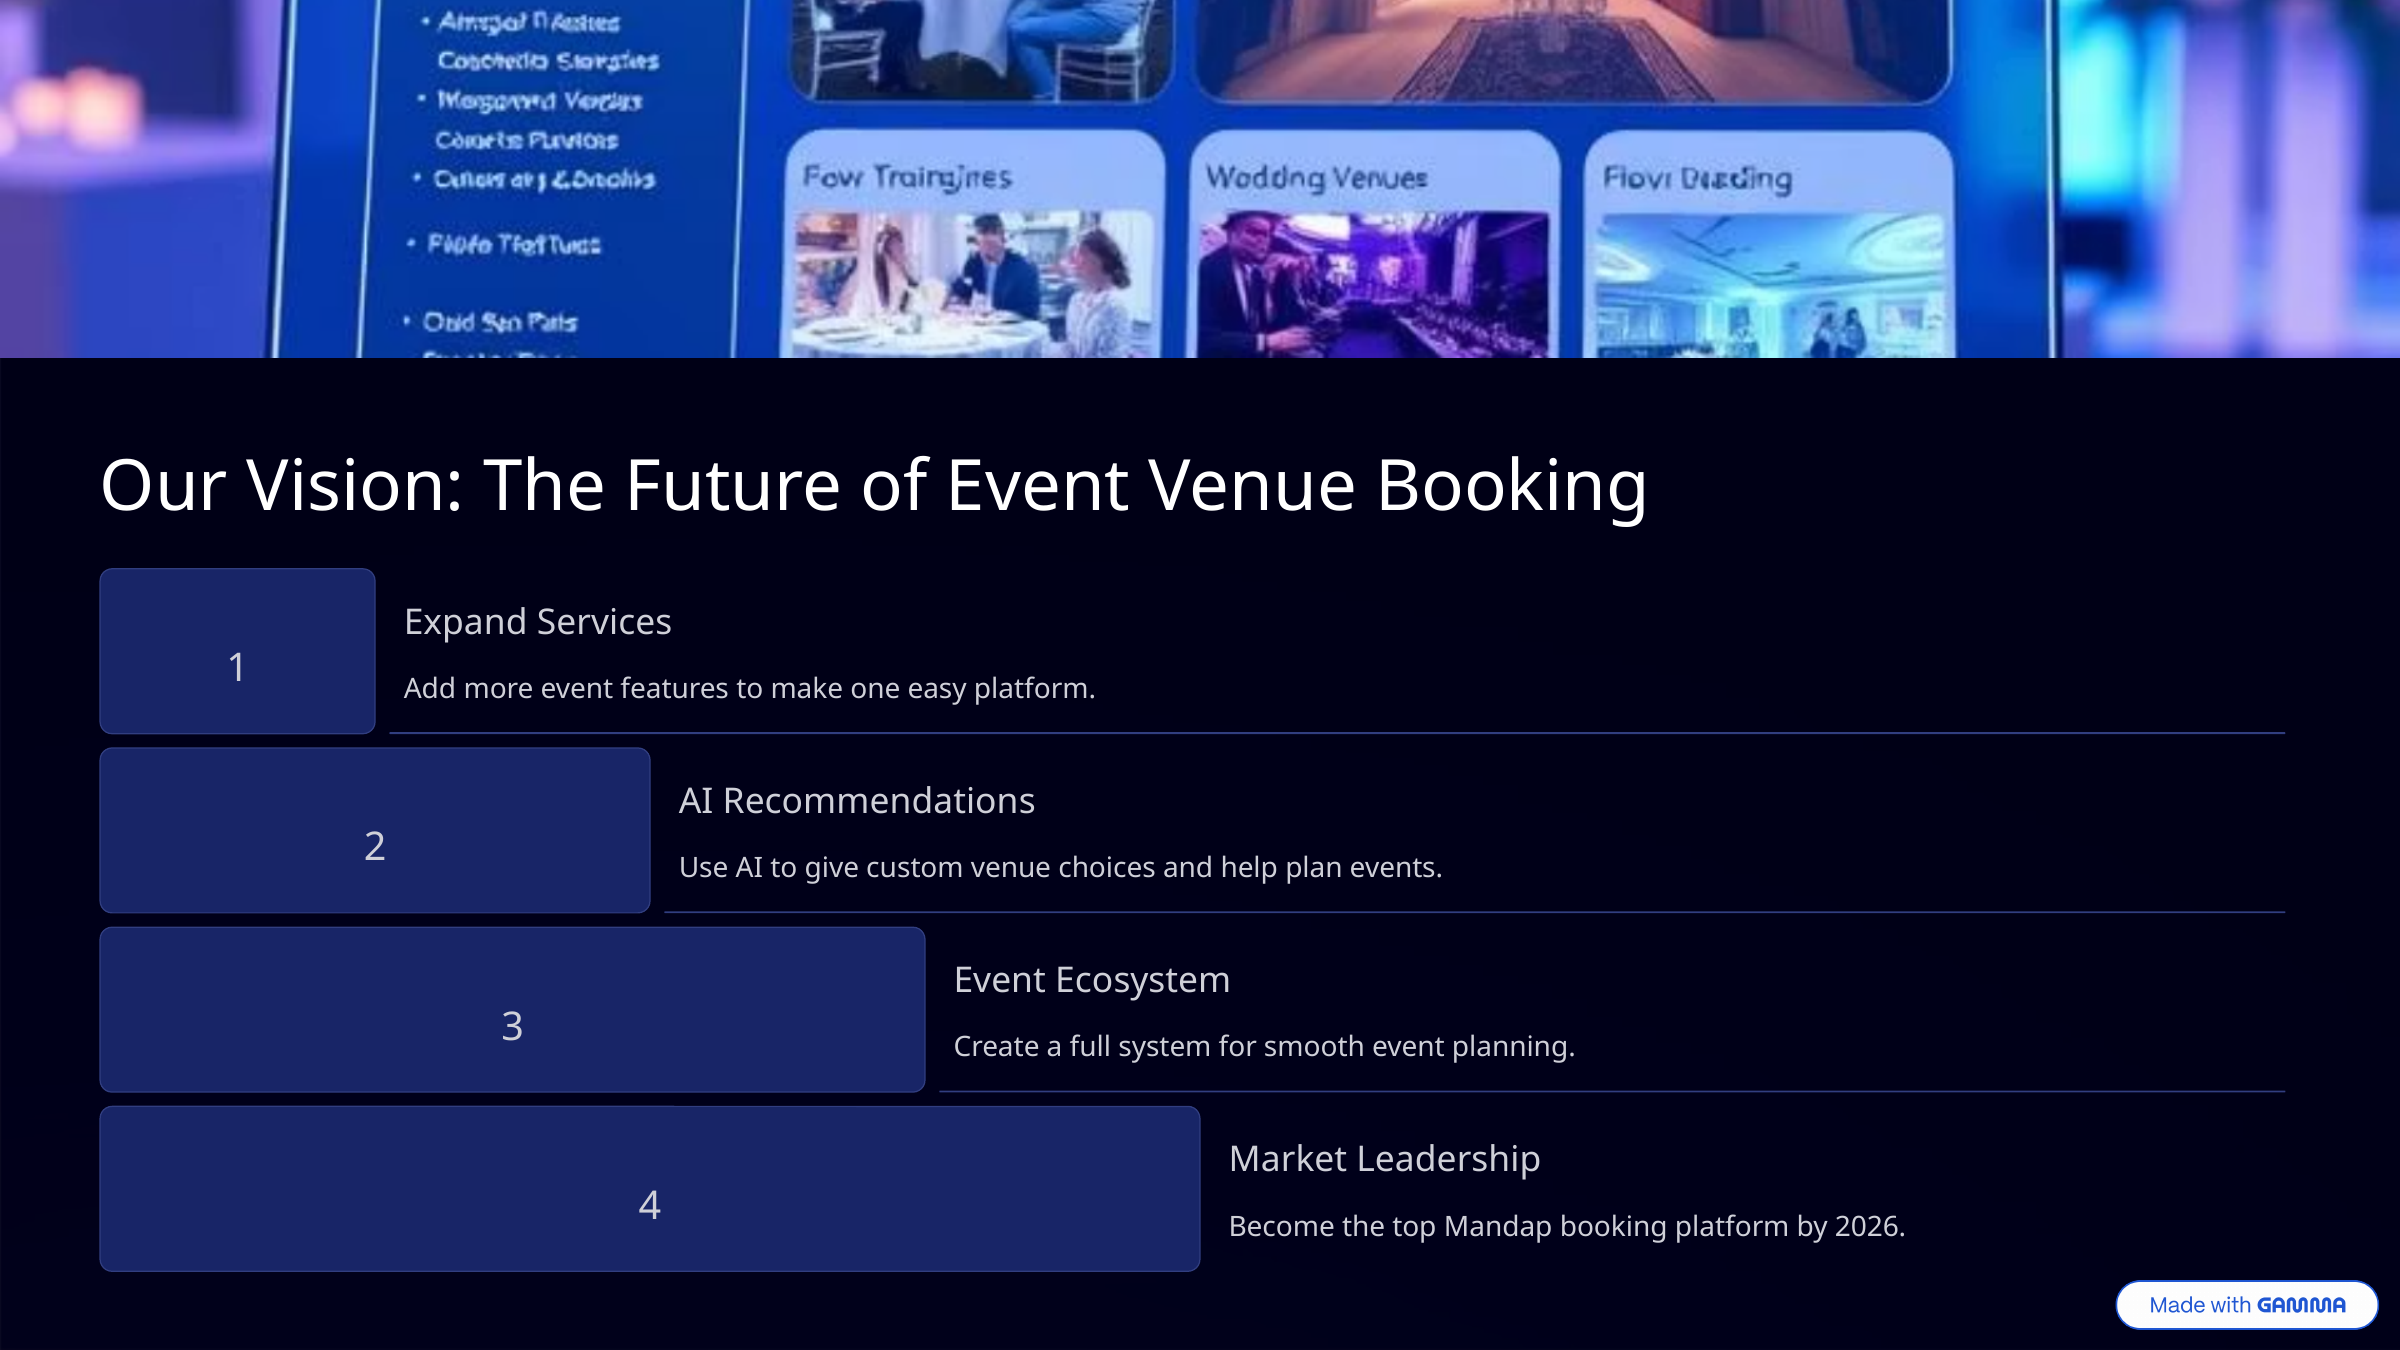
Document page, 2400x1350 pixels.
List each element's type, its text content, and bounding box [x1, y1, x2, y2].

text_box [100, 747, 651, 913]
text_box 4 [629, 1163, 671, 1214]
picture [2106, 1271, 2389, 1339]
text_box 3 [492, 984, 533, 1035]
text_box Create a full system for smooth event planning. [953, 1017, 1554, 1064]
text_box Add more event features to make one easy platform. [403, 659, 1070, 706]
text_box [100, 927, 925, 1093]
text_box [100, 568, 376, 734]
text_box Expand Services [403, 597, 762, 643]
picture [0, 0, 2400, 358]
text_box Market Leadership [1228, 1135, 1587, 1180]
text_box Our Vision: The Future of Event Venue Booking [100, 436, 1589, 526]
text_box Use AI to give custom venue choices and help plan events. [678, 838, 1420, 885]
text_box Become the top Mandap booking platform by 2026. [1228, 1196, 1881, 1243]
text_box [100, 1106, 1200, 1272]
text_box 1 [217, 626, 258, 677]
text_box Event Ecosystem [953, 955, 1312, 1001]
text_box AI Recommendations [678, 776, 1037, 822]
text_box 2 [354, 805, 396, 856]
